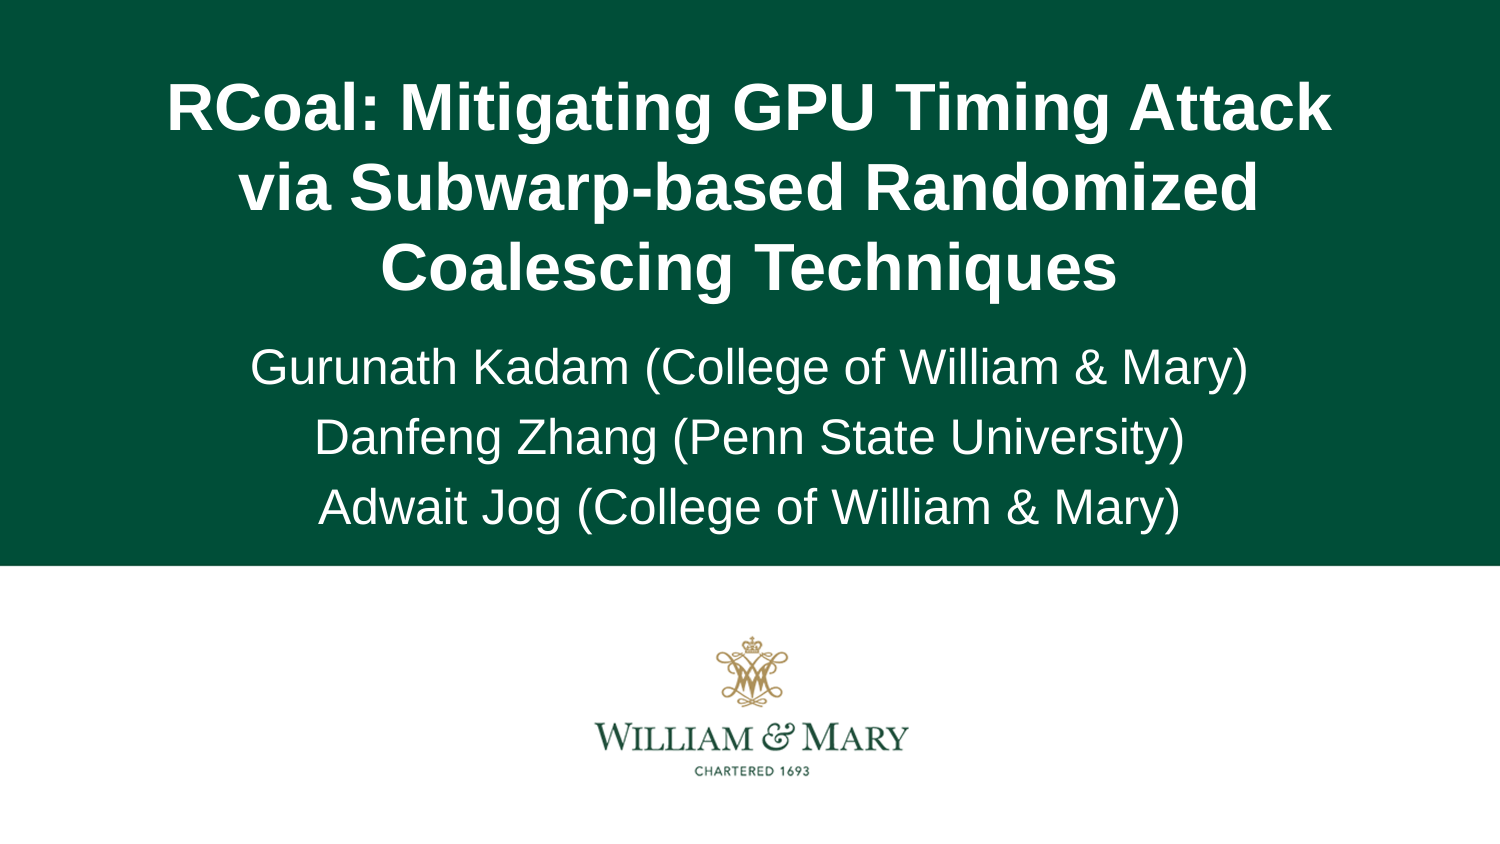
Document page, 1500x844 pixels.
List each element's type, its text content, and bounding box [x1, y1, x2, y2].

title RCoal: Mitigating GPU Timing Attack via Subwarp-based Randomized Coalescing Techniques [112, 93, 1388, 274]
subtitle Gurunath Kadam (College of William & Mary) Danfeng Zhang (Penn State University) Adwait Jog (College of William & Mary) [225, 326, 1275, 543]
picture [0, 0, 1500, 844]
